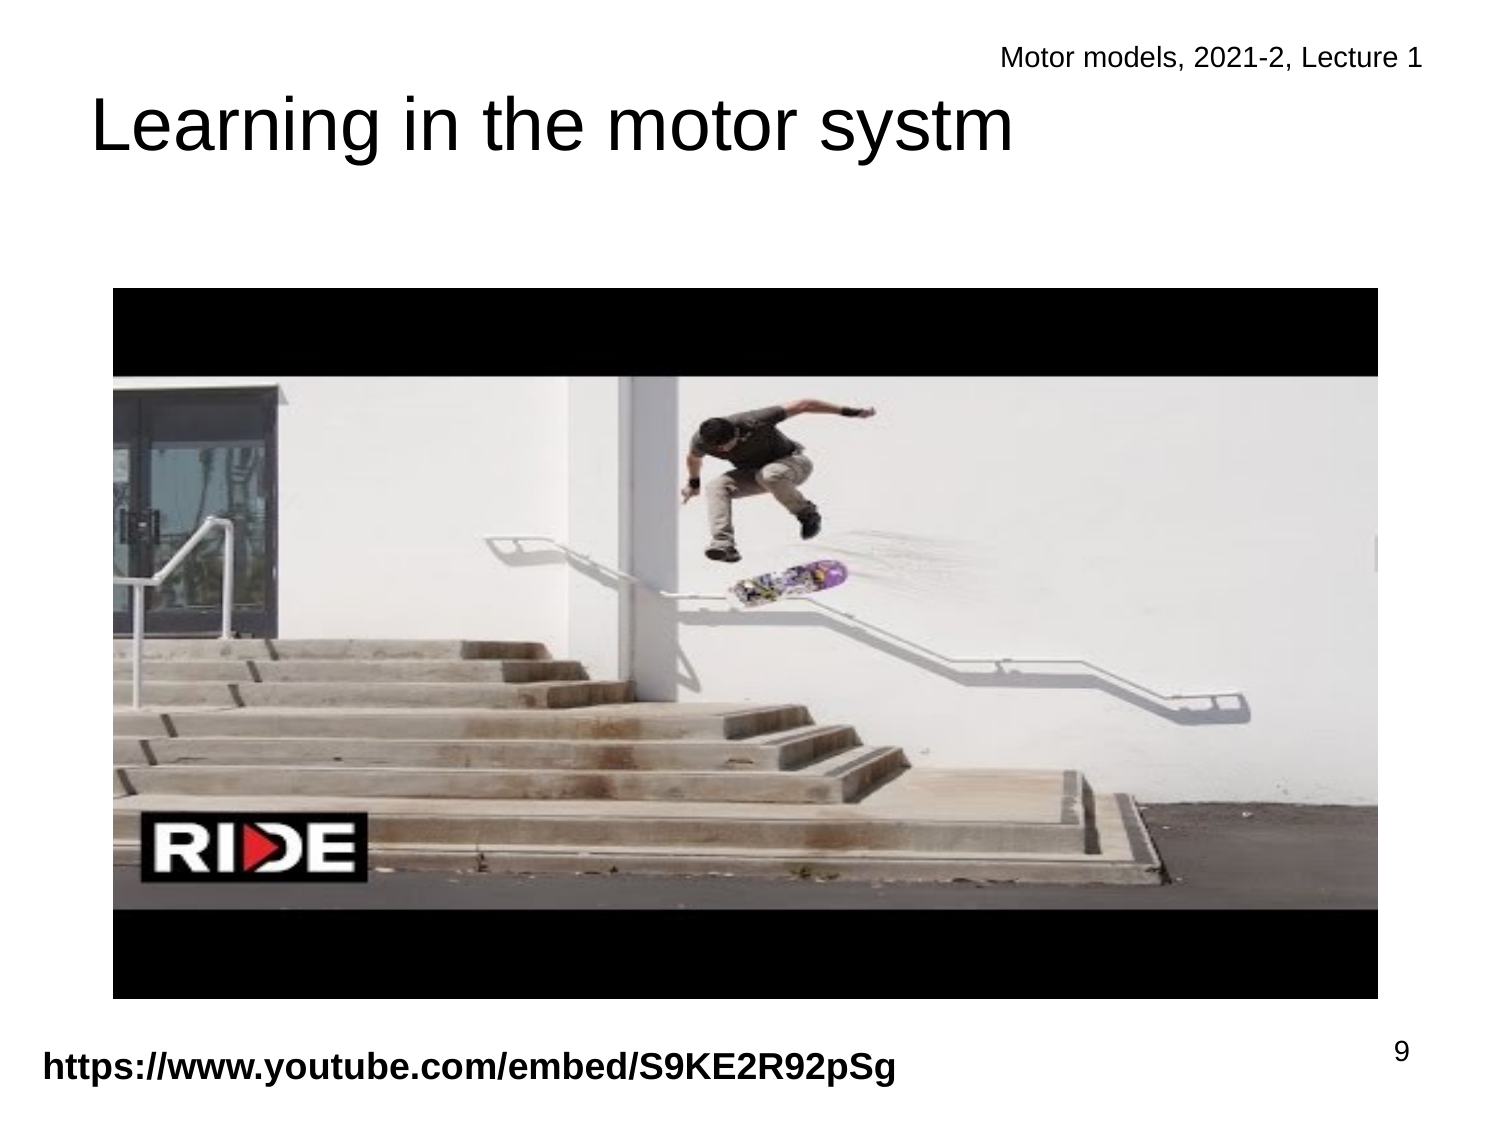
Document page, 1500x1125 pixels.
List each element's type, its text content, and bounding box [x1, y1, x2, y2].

text_box https://www.youtube.com/embed/S9KE2R92pSg [34, 1034, 905, 1095]
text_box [112, 287, 1378, 1000]
title Learning in the motor systm [75, 57, 1046, 185]
slide_number 9 [1074, 1024, 1425, 1103]
footer Motor models, 2021-2, Lecture 1 [974, 31, 1450, 110]
